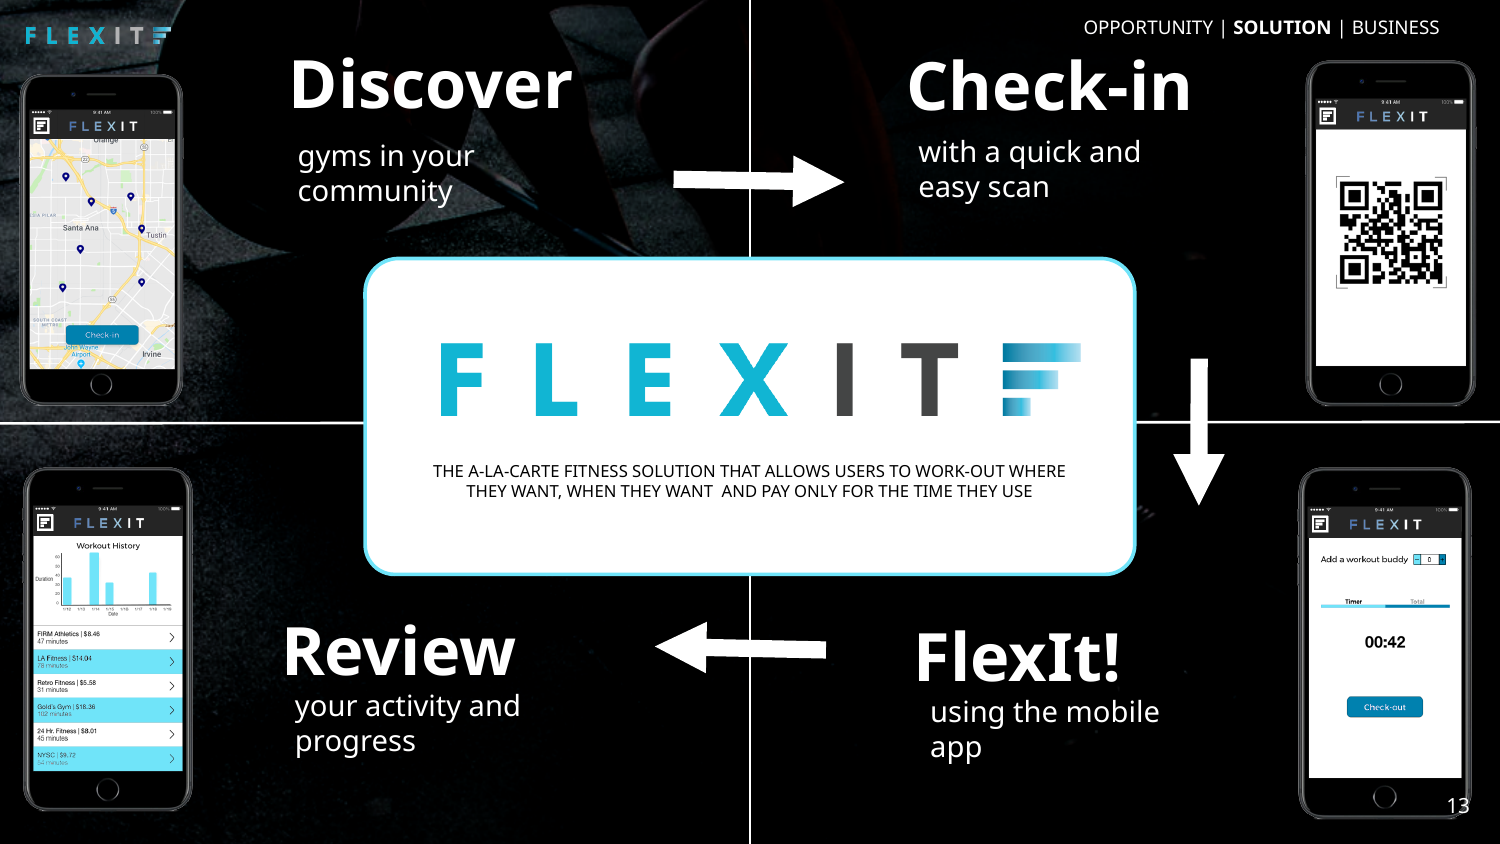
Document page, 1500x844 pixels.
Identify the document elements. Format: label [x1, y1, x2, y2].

text_box [273, 26, 595, 216]
text_box [290, 593, 592, 767]
text_box [754, 179, 1200, 651]
text_box [872, 599, 1196, 737]
picture [0, 424, 749, 844]
text_box [654, 424, 745, 651]
picture [751, 0, 1500, 421]
picture [0, 0, 1081, 421]
picture [751, 424, 1500, 844]
text_box [654, 179, 745, 342]
text_box [866, 28, 1233, 212]
